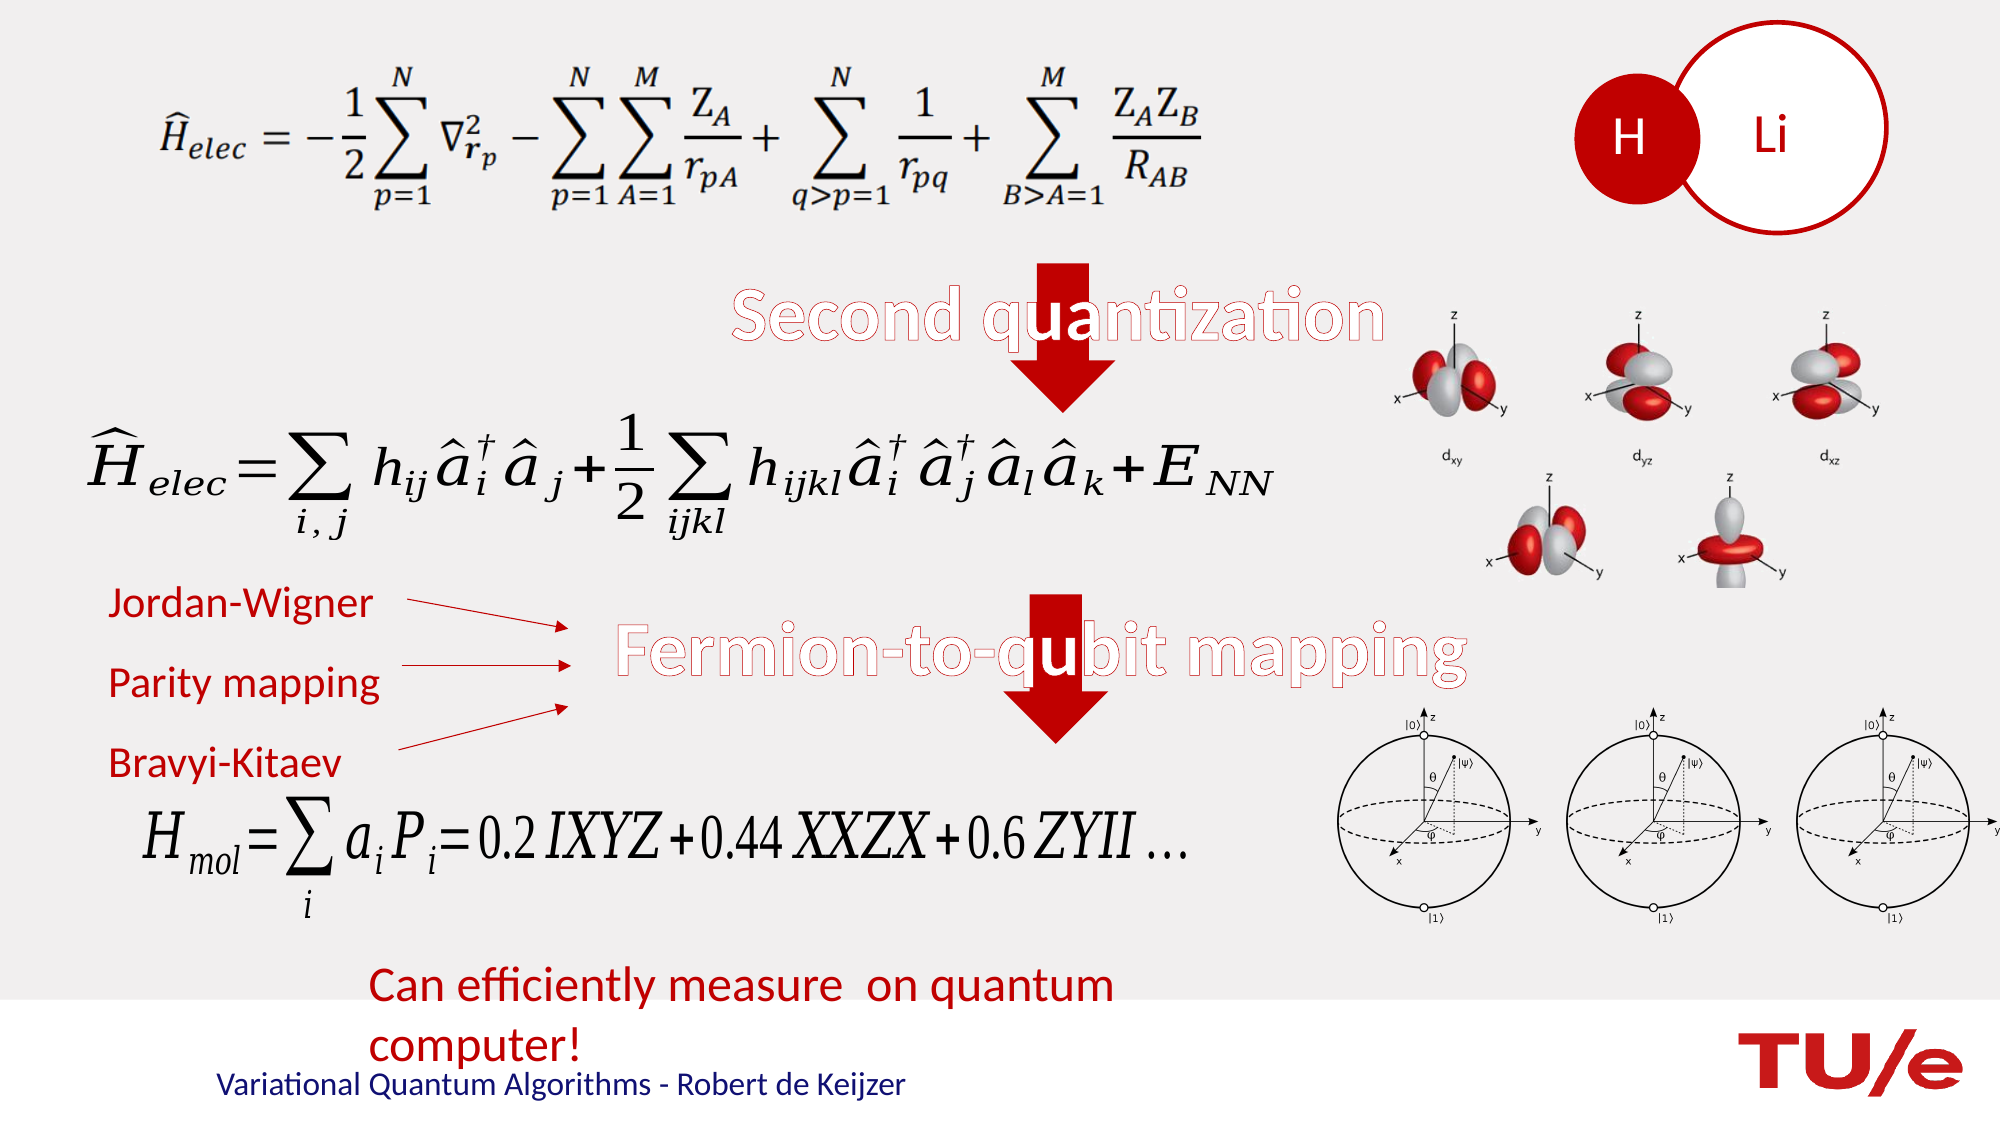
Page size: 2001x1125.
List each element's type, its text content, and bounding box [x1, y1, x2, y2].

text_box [407, 598, 569, 629]
picture [1337, 707, 1541, 924]
text_box H [1598, 91, 1816, 174]
picture [1388, 305, 1887, 588]
text_box [1574, 73, 1691, 205]
text_box [1010, 699, 1101, 744]
picture [1796, 707, 2000, 924]
text_box Li [1738, 89, 1957, 172]
picture [1566, 707, 1771, 924]
picture [140, 53, 1223, 225]
text_box [1013, 364, 1112, 413]
text_box [1684, 172, 1878, 235]
text_box [1676, 21, 1880, 91]
picture [1716, 1012, 1984, 1113]
text_box Fermion-to-qubit mapping [599, 590, 1567, 699]
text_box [398, 706, 569, 750]
text_box Jordan-Wigner Parity mapping Bravyi-Kitaev [93, 539, 443, 794]
text_box Second quantization [715, 255, 1507, 364]
footer Variational Quantum Algorithms - Robert de Keijzer [216, 1043, 1689, 1121]
